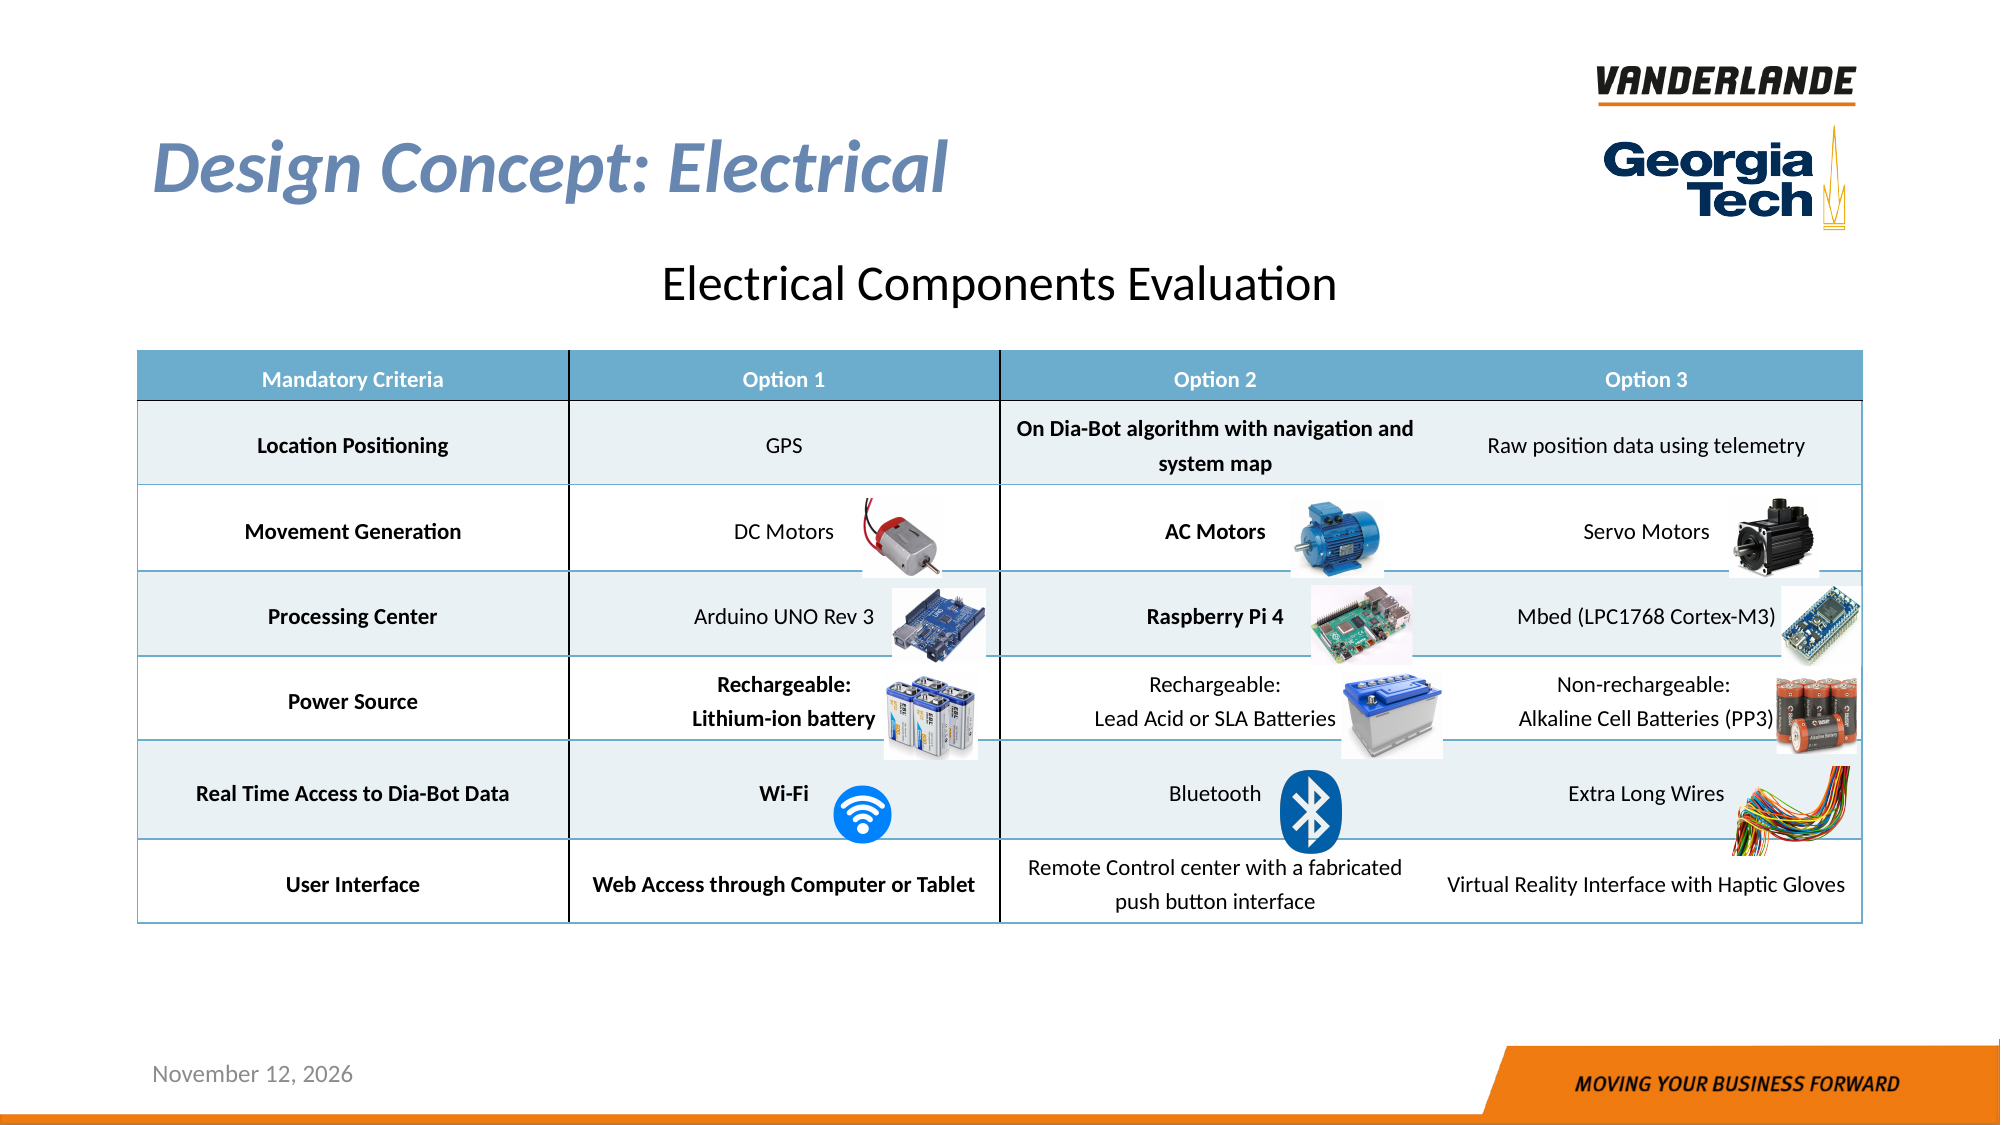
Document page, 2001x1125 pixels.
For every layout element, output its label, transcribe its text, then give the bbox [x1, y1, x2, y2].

table_cell Wi-Fi [570, 741, 999, 838]
table_cell GPS [570, 401, 999, 484]
table_cell On Dia-Bot algorithm with navigation and system map [1001, 401, 1431, 484]
picture [883, 671, 978, 760]
table_header Mandatory Criteria [138, 352, 568, 400]
table_cell Mbed (LPC1768 Cortex-M3) [1431, 572, 1861, 655]
table_header Option 3 [1431, 352, 1861, 400]
table_cell Movement Generation [138, 485, 568, 570]
table_cell Raspberry Pi 4 [1001, 572, 1431, 655]
table_cell Arduino UNO Rev 3 [570, 572, 999, 655]
picture [1781, 586, 1862, 666]
picture [892, 588, 987, 663]
table_cell Real Time Access to Dia-Bot Data [138, 741, 568, 838]
table_cell Rechargeable: Lead Acid or SLA Batteries [1001, 657, 1431, 739]
table_cell Power Source [138, 657, 568, 739]
table_cell Extra Long Wires [1431, 741, 1861, 838]
table_cell Processing Center [138, 572, 568, 655]
picture [1729, 498, 1820, 578]
table_cell AC Motors [1001, 485, 1431, 570]
picture [1341, 672, 1443, 759]
table_cell Bluetooth [1001, 741, 1431, 838]
table_cell Rechargeable: Lithium-ion battery [570, 657, 999, 739]
table_cell Servo Motors [1431, 485, 1861, 570]
picture [1280, 770, 1342, 854]
table_header Option 2 [1001, 352, 1431, 400]
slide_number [137, 1042, 588, 1103]
table_cell Raw position data using telemetry [1431, 401, 1861, 484]
table_header Option 1 [570, 352, 999, 400]
text_box Electrical Components Evaluation [577, 243, 1423, 319]
table_cell Virtual Reality Interface with Haptic Gloves [1431, 840, 1861, 922]
picture [0, 1037, 2000, 1125]
table_cell DC Motors [570, 485, 999, 570]
picture [1310, 585, 1413, 665]
picture [832, 784, 893, 845]
picture [1776, 674, 1857, 754]
picture [862, 498, 943, 578]
table_cell Location Positioning [138, 401, 568, 484]
table_cell User Interface [138, 840, 568, 922]
table_cell Remote Control center with a fabricated push button interface [1001, 840, 1431, 922]
picture [1290, 498, 1385, 578]
picture [1723, 766, 1857, 856]
table_cell Non-rechargeable: Alkaline Cell Batteries (PP3) [1431, 657, 1861, 739]
title Design Concept: Electrical [137, 59, 1863, 278]
table_cell Web Access through Computer or Tablet [570, 840, 999, 922]
